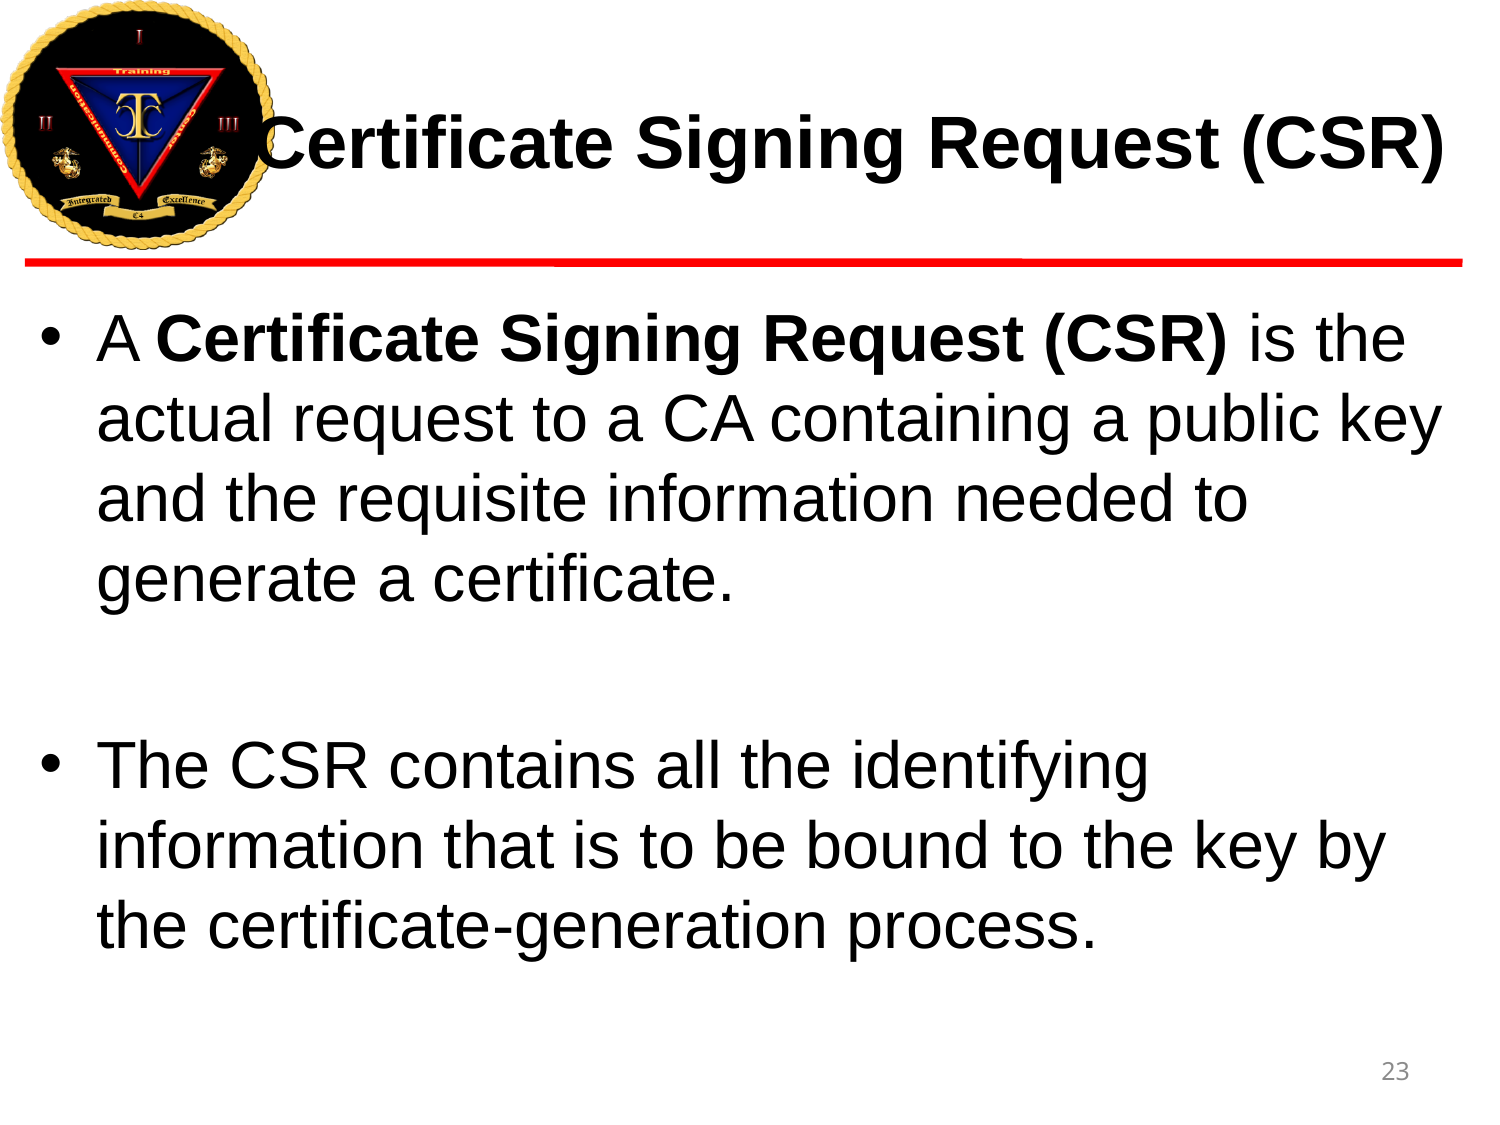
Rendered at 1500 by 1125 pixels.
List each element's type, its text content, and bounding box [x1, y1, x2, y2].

picture [0, 0, 275, 250]
list A Certificate Signing Request (CSR) is the actual request to a CA containing a public key and the requisite information needed to generate a certificate. The CSR contains all the identifying information that is to be bound to the key by the certificate-generation process. [24, 287, 1463, 1125]
slide_number 23 [1074, 1042, 1425, 1103]
title Certificate Signing Request (CSR) [237, 44, 1463, 233]
